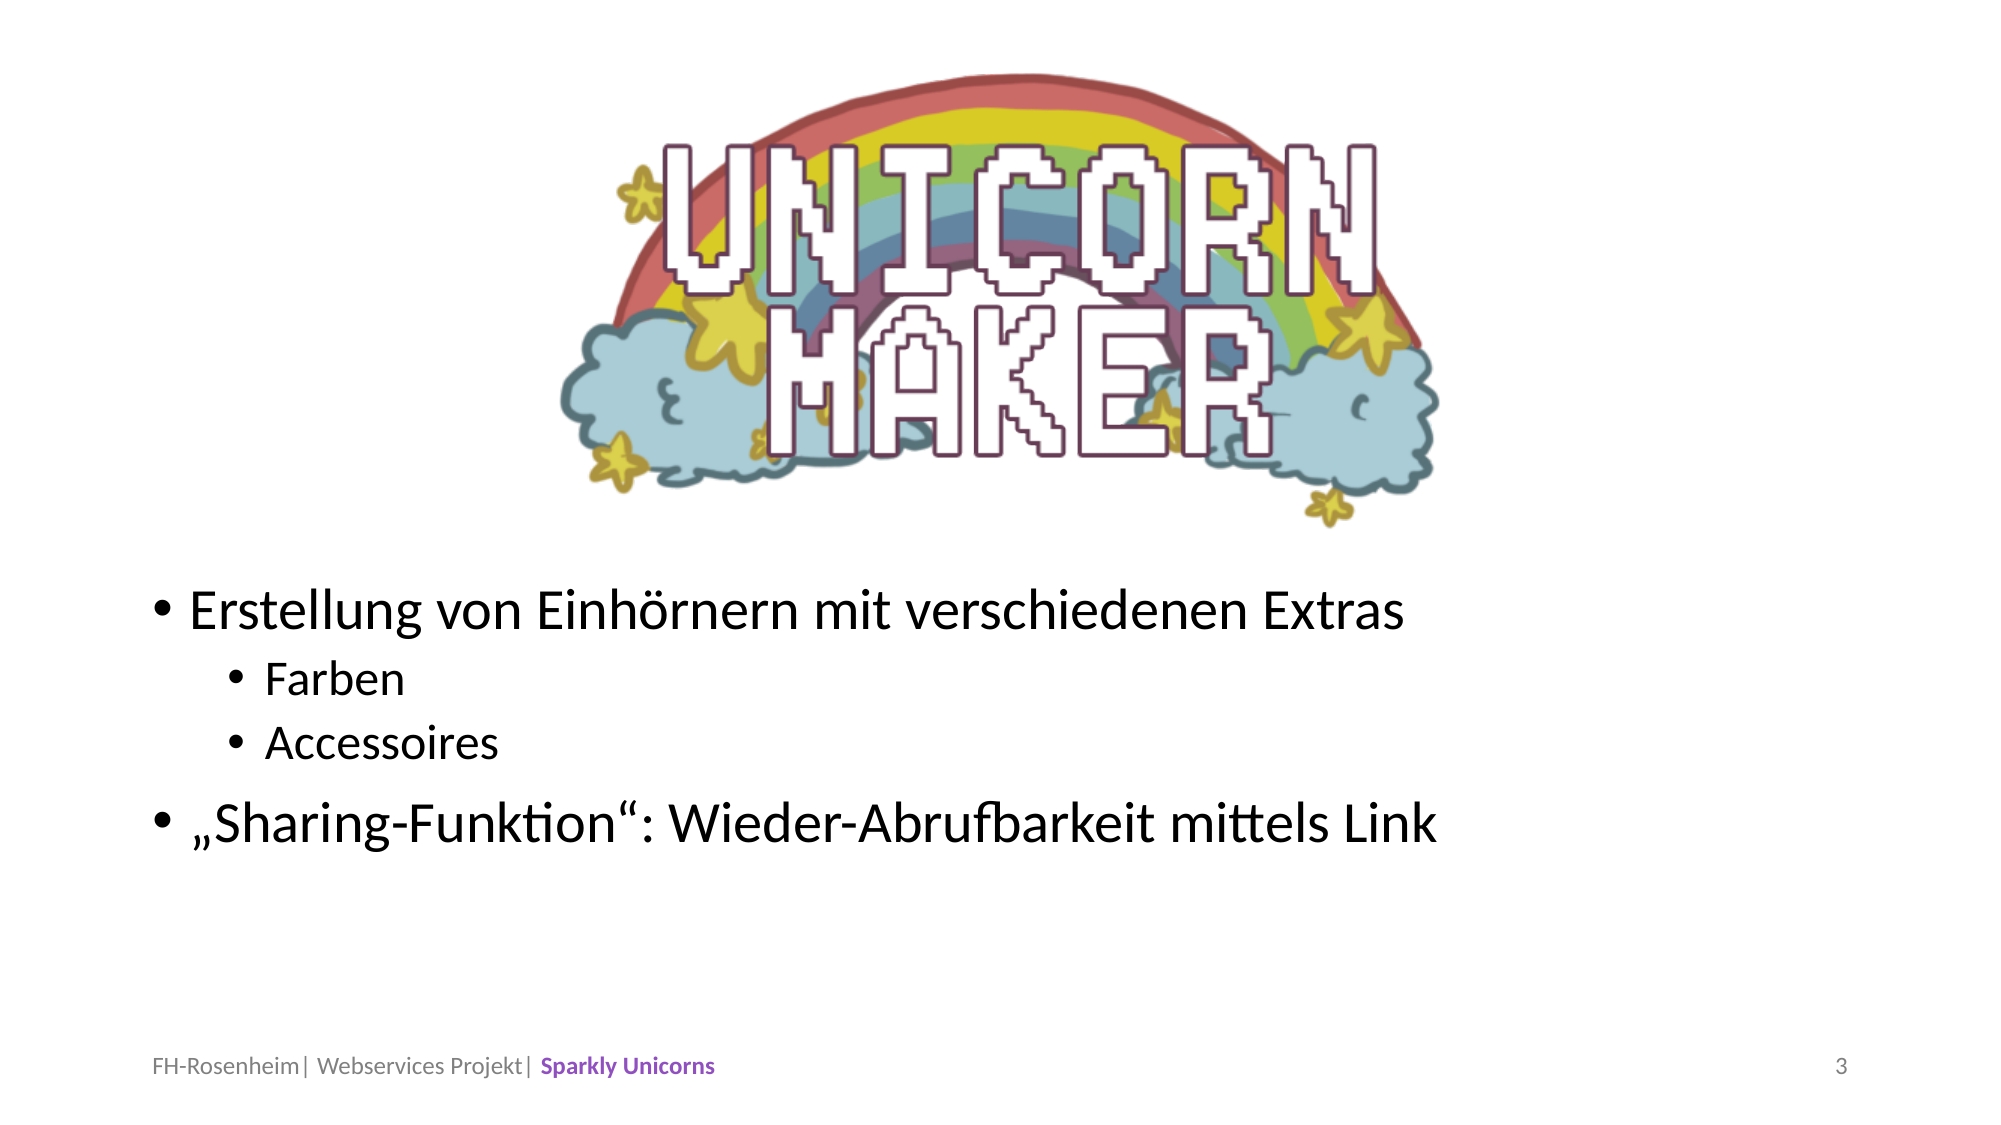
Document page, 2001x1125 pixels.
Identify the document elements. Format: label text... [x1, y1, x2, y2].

footer FH-Rosenheim| Webservices Projekt| Sparkly Unicorns [137, 1042, 813, 1103]
slide_number 3 [1412, 1042, 1863, 1103]
picture [549, 0, 1450, 572]
list Erstellung von Einhörnern mit verschiedenen Extras Farben Accessoires „Sharing-Funktion“: Wieder-Abrufbarkeit mittels Link [137, 571, 1863, 1125]
